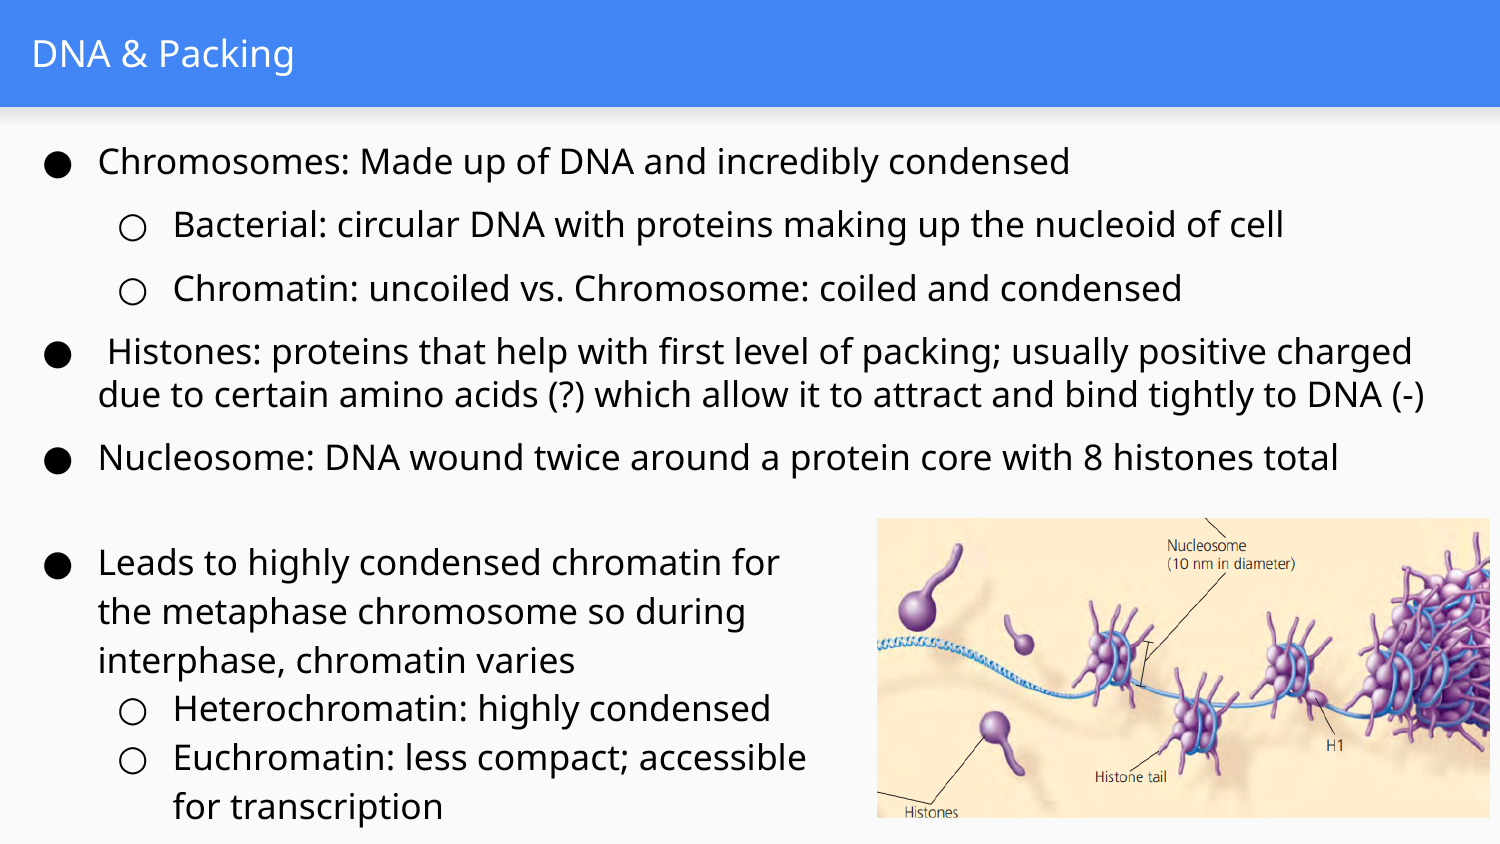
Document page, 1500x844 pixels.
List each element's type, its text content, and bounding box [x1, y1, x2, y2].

text_box Chromosomes: Made up of DNA and incredibly condensed Bacterial: circular DNA with proteins making up the nucleoid of cell Chromatin: uncoiled vs. Chromosome: coiled and condensed Histones: proteins that help with first level of packing; usually positive charged due to certain amino acids (?) which allow it to attract and bind tightly to DNA (-) Nucleosome: DNA wound twice around a protein core with 8 histones total [7, 124, 1490, 818]
picture [876, 517, 1490, 819]
title DNA & Packing [16, 2, 1464, 102]
text_box Leads to highly condensed chromatin for the metaphase chromosome so during interphase, chromatin varies Heterochromatin: highly condensed Euchromatin: less compact; accessible for transcription [7, 518, 856, 819]
